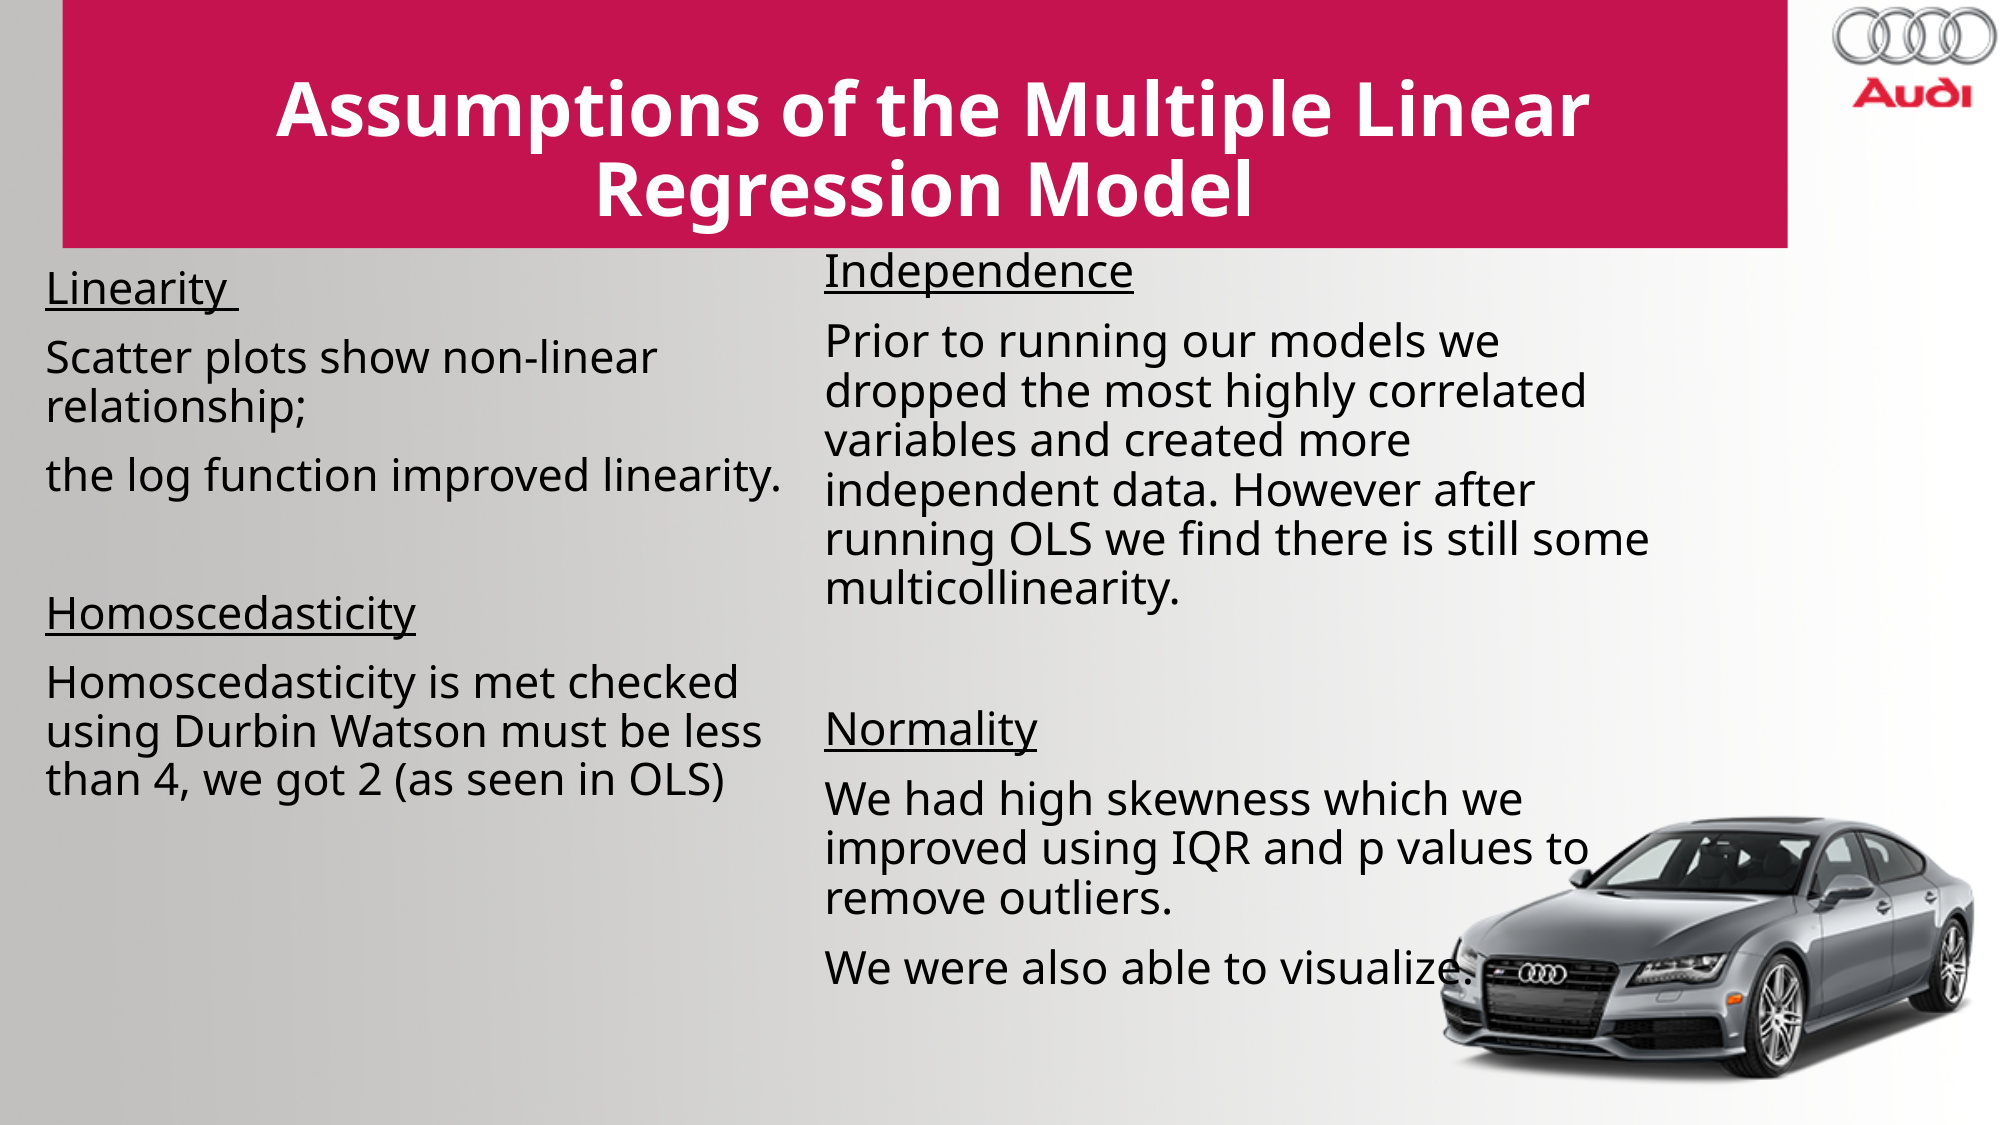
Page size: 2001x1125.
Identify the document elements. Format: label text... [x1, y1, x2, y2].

picture [0, 0, 2001, 1125]
title [137, 249, 809, 258]
list Independence Prior to running our models we dropped the most highly correlated variables and created more independent data. However after running OLS we find there is still some multicollinearity. Normality We had high skewness which we improved using IQR and p values to remove outliers. We were also able to visualize. [809, 249, 1667, 1007]
list Linearity Scatter plots show non-linear relationship; the log function improved linearity. Homoscedasticity Homoscedasticity is met checked using Durbin Watson must be less than 4, we got 2 (as seen in OLS) [30, 258, 809, 973]
title [1667, 59, 1863, 278]
title Assumptions of the Multiple Linear Regression Model [62, 0, 1788, 249]
